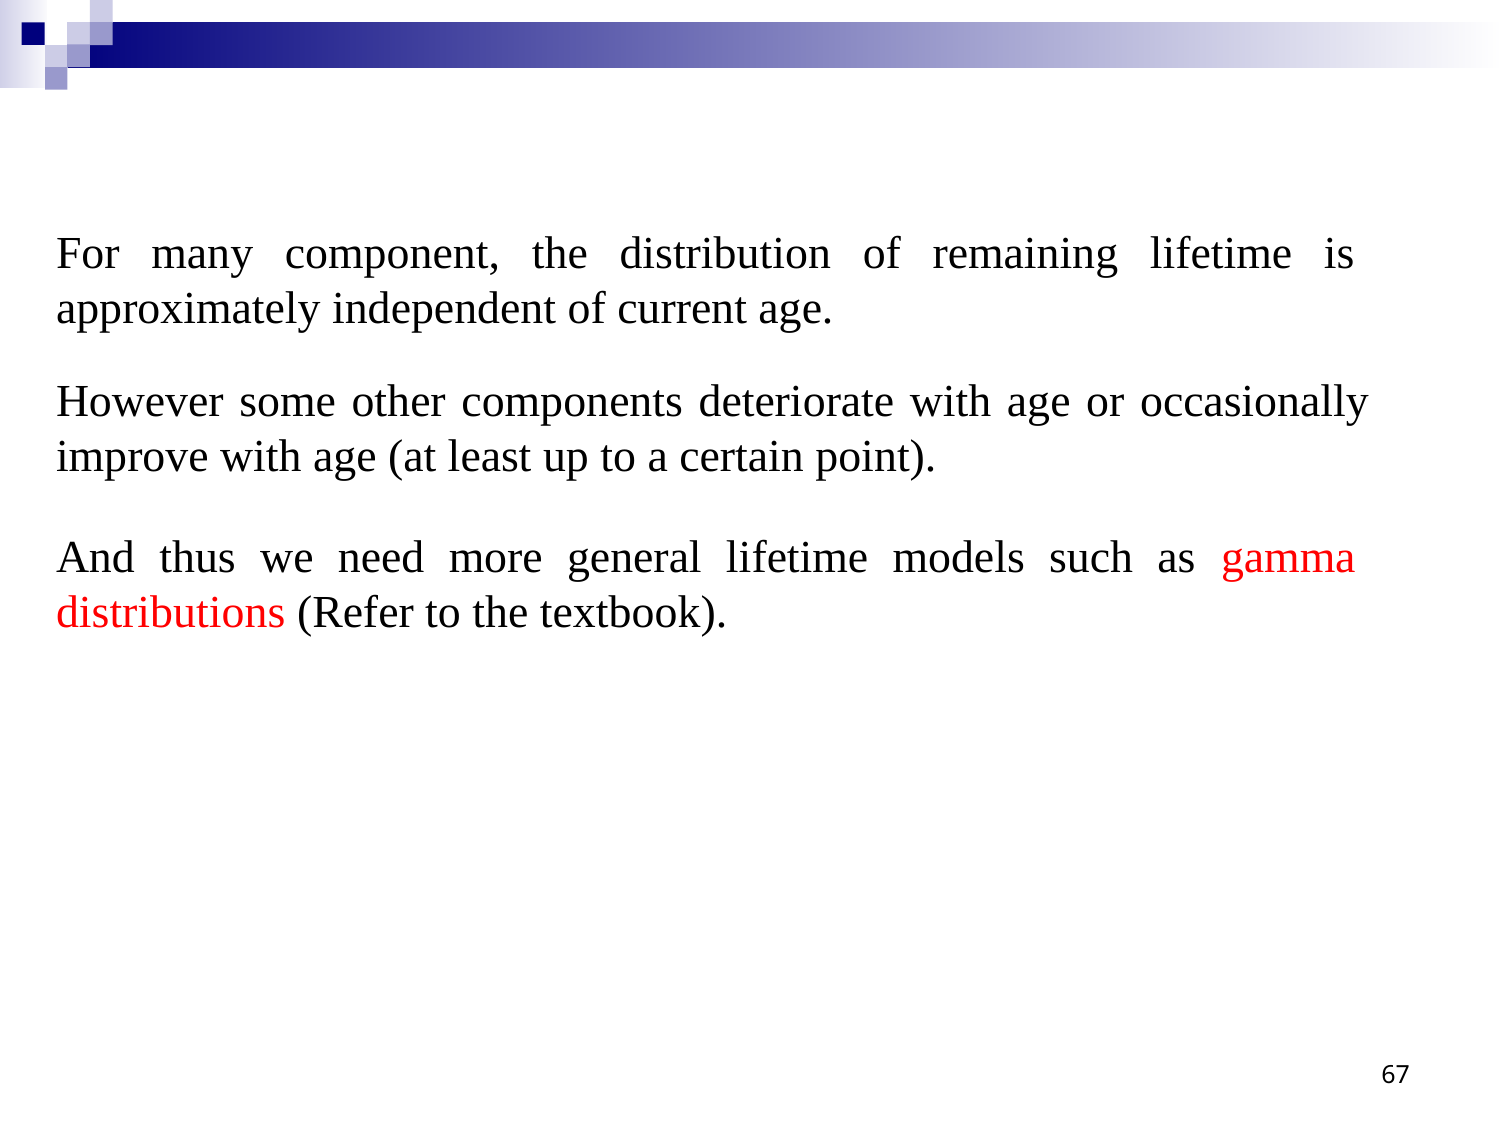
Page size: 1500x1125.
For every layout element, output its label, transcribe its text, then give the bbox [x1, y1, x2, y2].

text_box However some other components deteriorate with age or occasionally improve with age (at least up to a certain point). [41, 363, 1385, 488]
slide_number 67 [1074, 1024, 1426, 1101]
text_box For many component, the distribution of remaining lifetime is approximately independent of current age. [41, 215, 1371, 341]
text_box And thus we need more general lifetime models such as gamma distributions (Refer to the textbook). [41, 518, 1371, 644]
